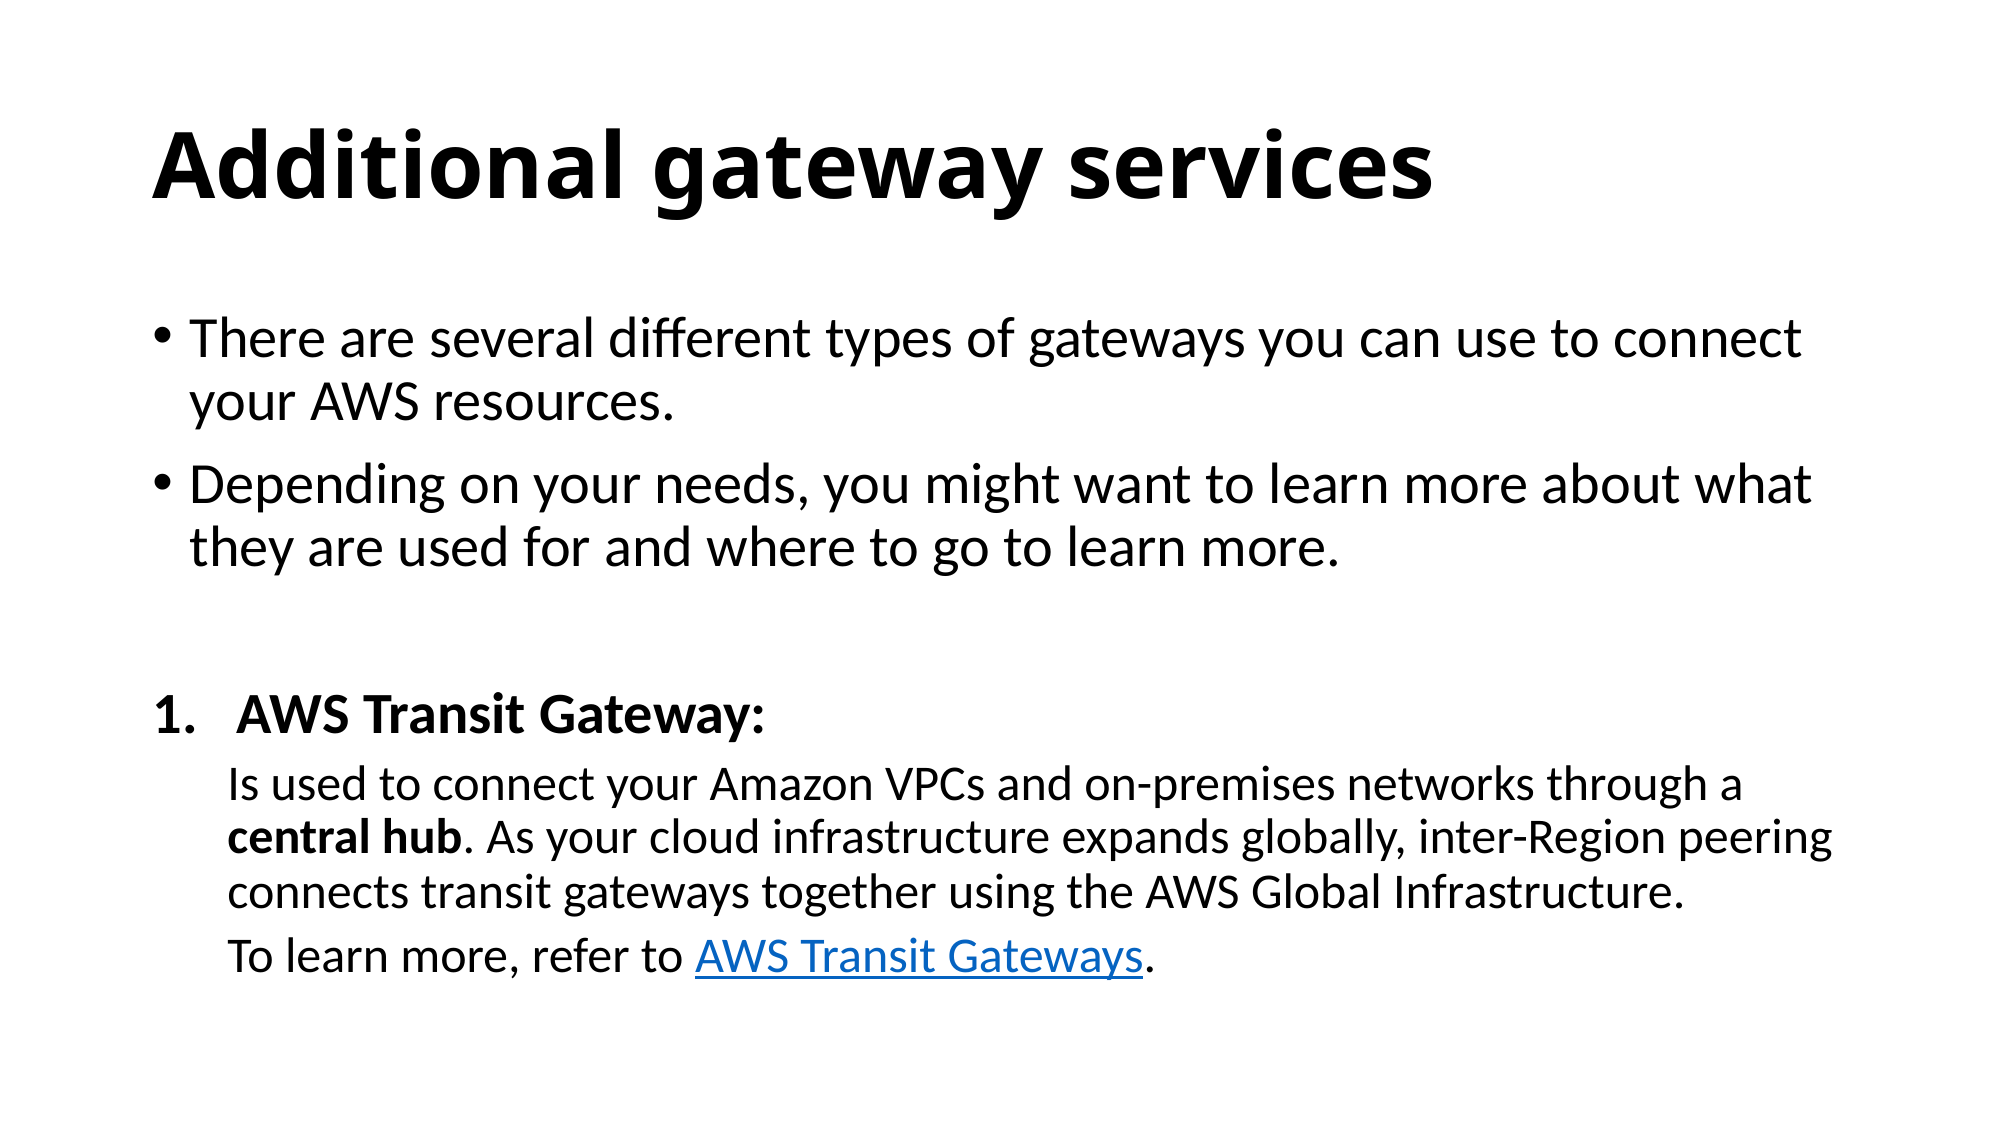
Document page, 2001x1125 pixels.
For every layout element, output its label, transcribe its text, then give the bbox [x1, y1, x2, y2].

list There are several different types of gateways you can use to connect your AWS resources. Depending on your needs, you might want to learn more about what they are used for and where to go to learn more. AWS Transit Gateway: Is used to connect your Amazon VPCs and on-premises networks through a central hub. As your cloud infrastructure expands globally, inter-Region peering connects transit gateways together using the AWS Global Infrastructure. To learn more, refer to AWS Transit Gateways. [137, 299, 1863, 1014]
title Additional gateway services [137, 59, 1863, 278]
